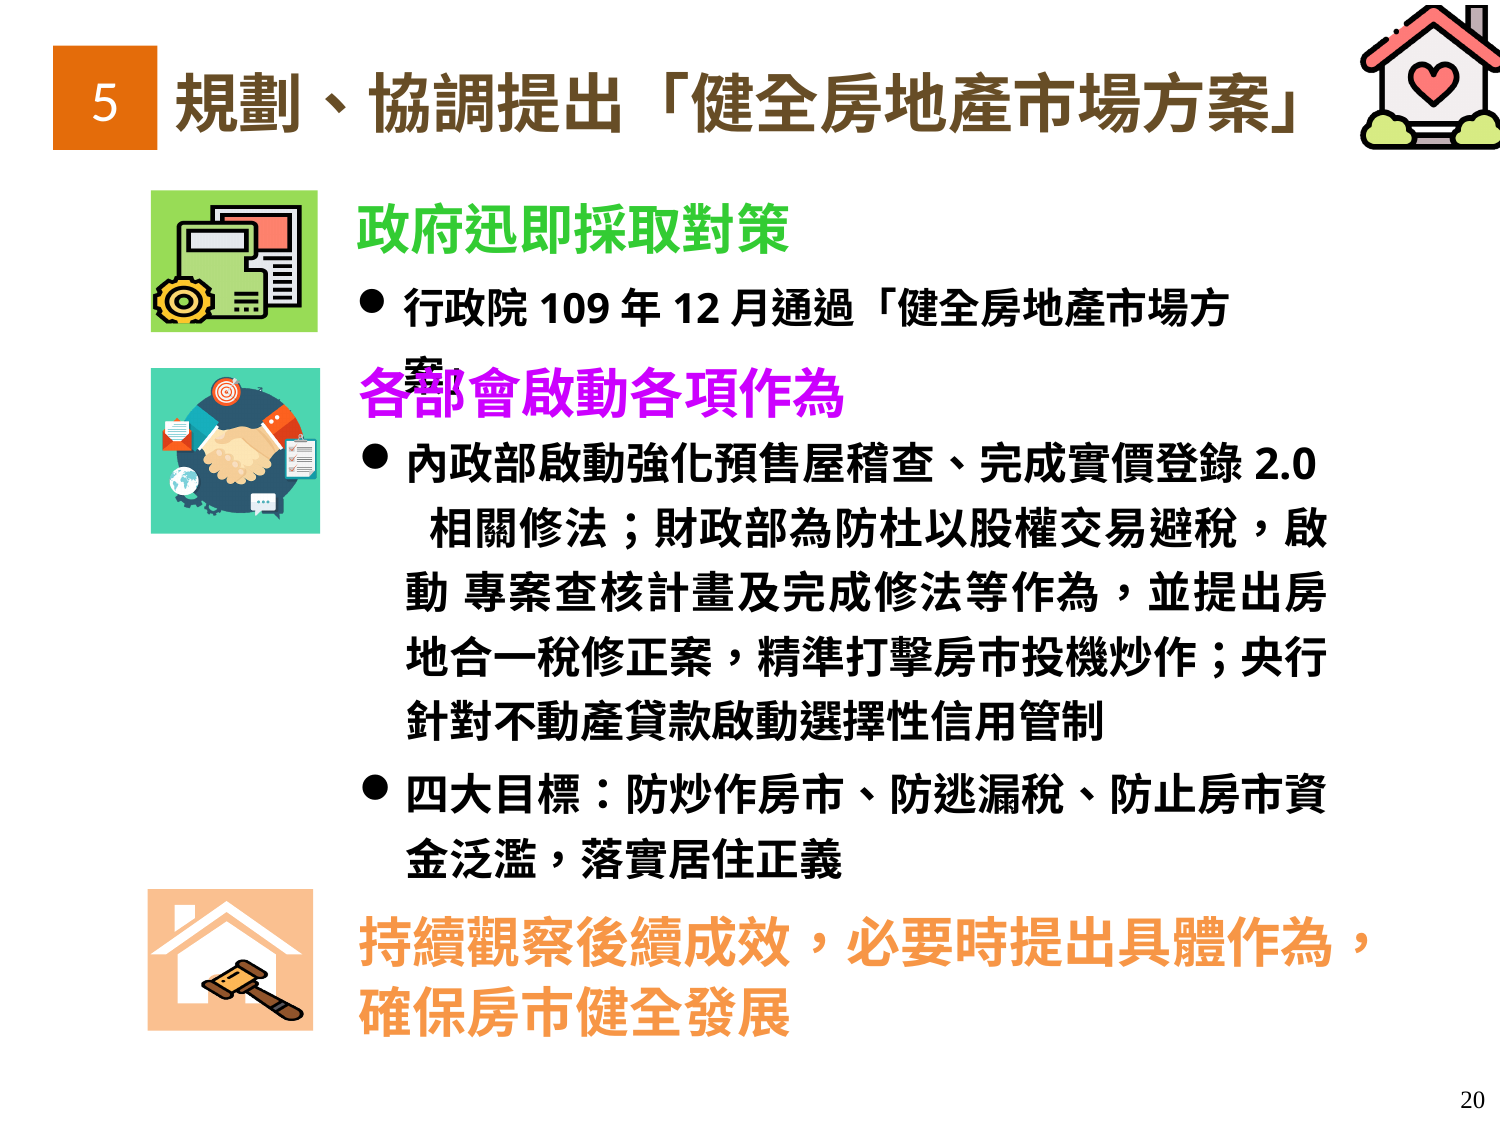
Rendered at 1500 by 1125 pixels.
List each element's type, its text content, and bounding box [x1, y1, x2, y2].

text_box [341, 184, 1321, 333]
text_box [150, 190, 318, 333]
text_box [150, 367, 321, 534]
text_box 持續觀察後續成效，必要時提出具體作為，確保房巿健全發展 [343, 894, 1436, 1051]
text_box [343, 347, 1344, 891]
text_box 5 [53, 45, 158, 150]
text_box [147, 888, 338, 1036]
text_box 規劃、協調提出「健全房地產市場方案」 [159, 55, 1353, 149]
picture [1358, 5, 1500, 158]
